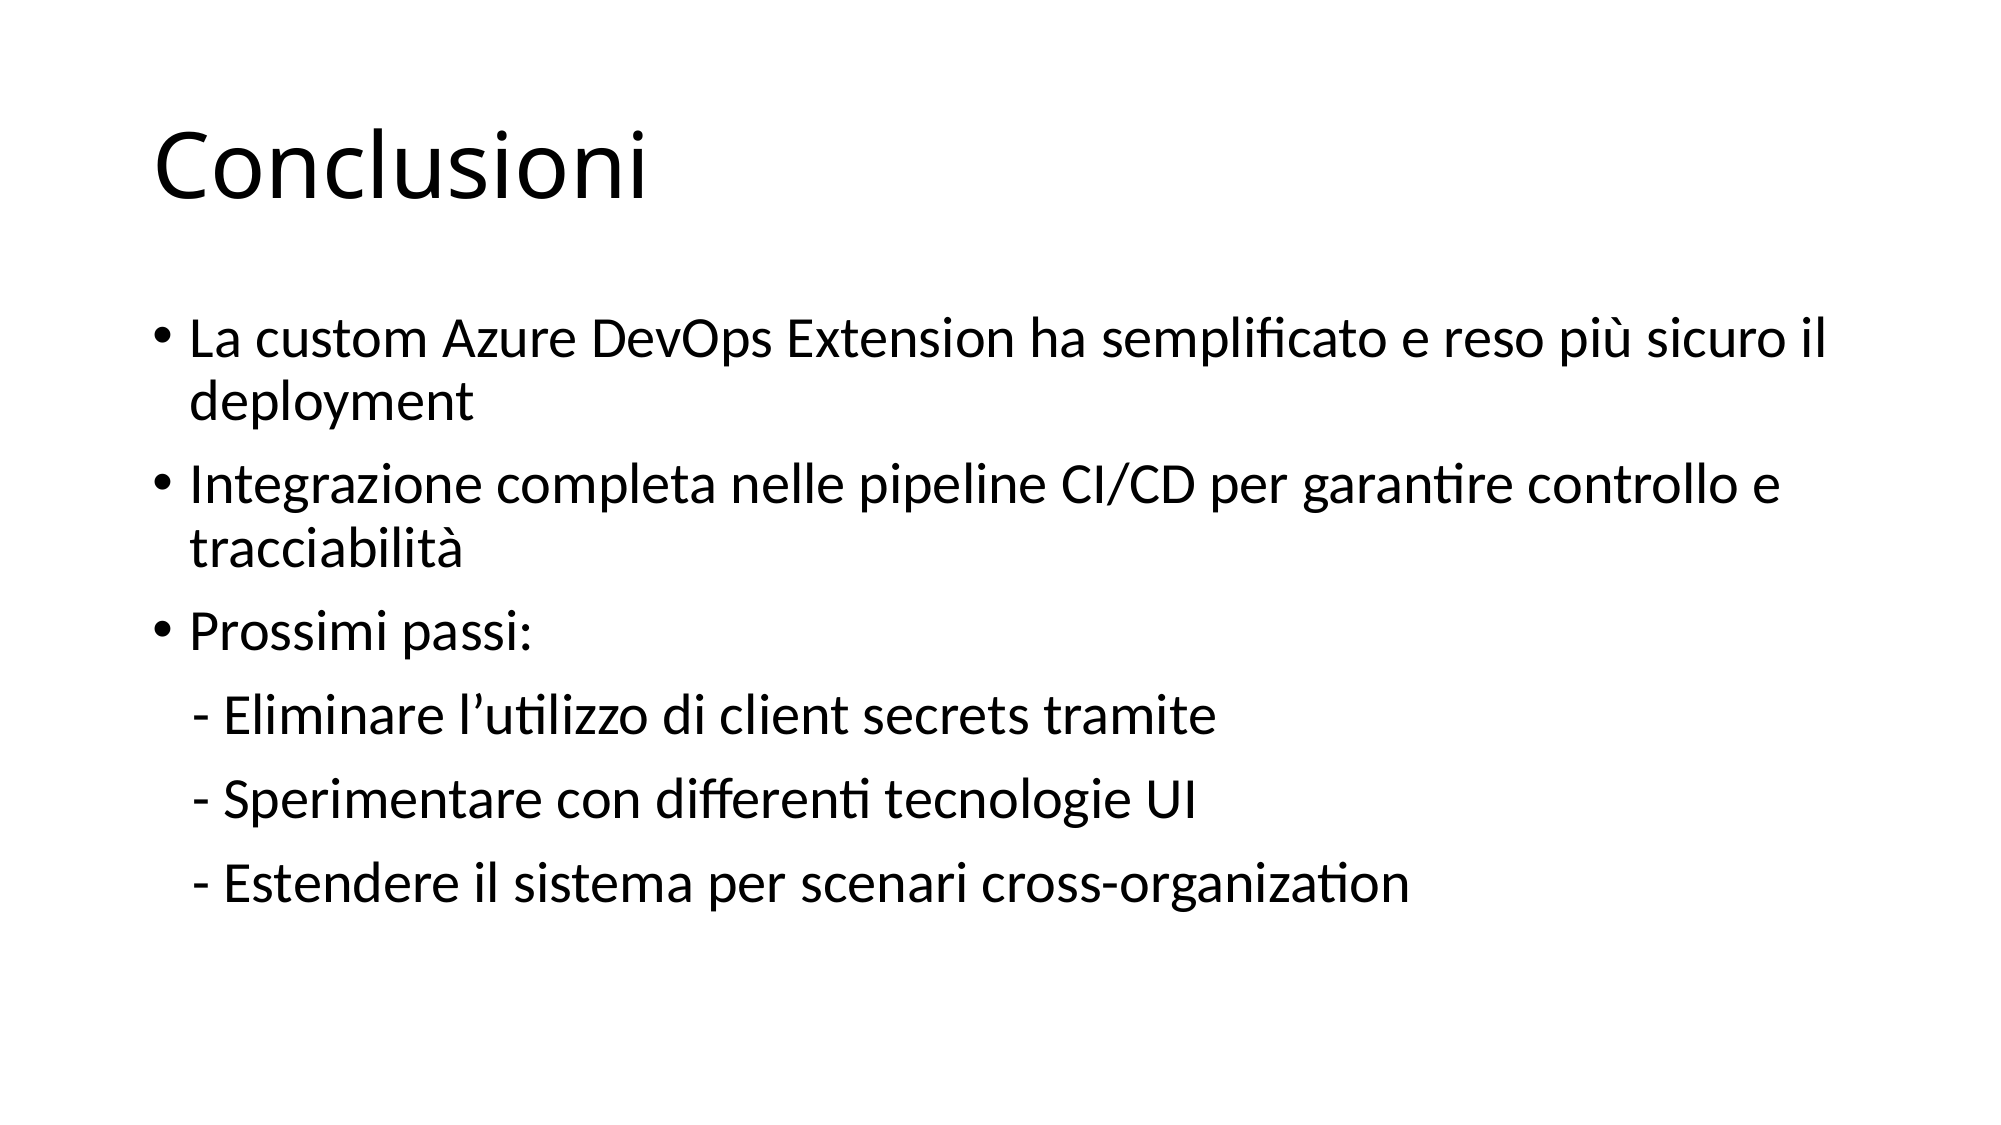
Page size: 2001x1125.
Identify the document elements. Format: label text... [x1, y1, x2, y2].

list La custom Azure DevOps Extension ha semplificato e reso più sicuro il deployment Integrazione completa nelle pipeline CI/CD per garantire controllo e tracciabilità Prossimi passi: - Eliminare l’utilizzo di client secrets tramite - Sperimentare con differenti tecnologie UI - Estendere il sistema per scenari cross-organization [137, 299, 1863, 1014]
title Conclusioni [137, 59, 1863, 278]
